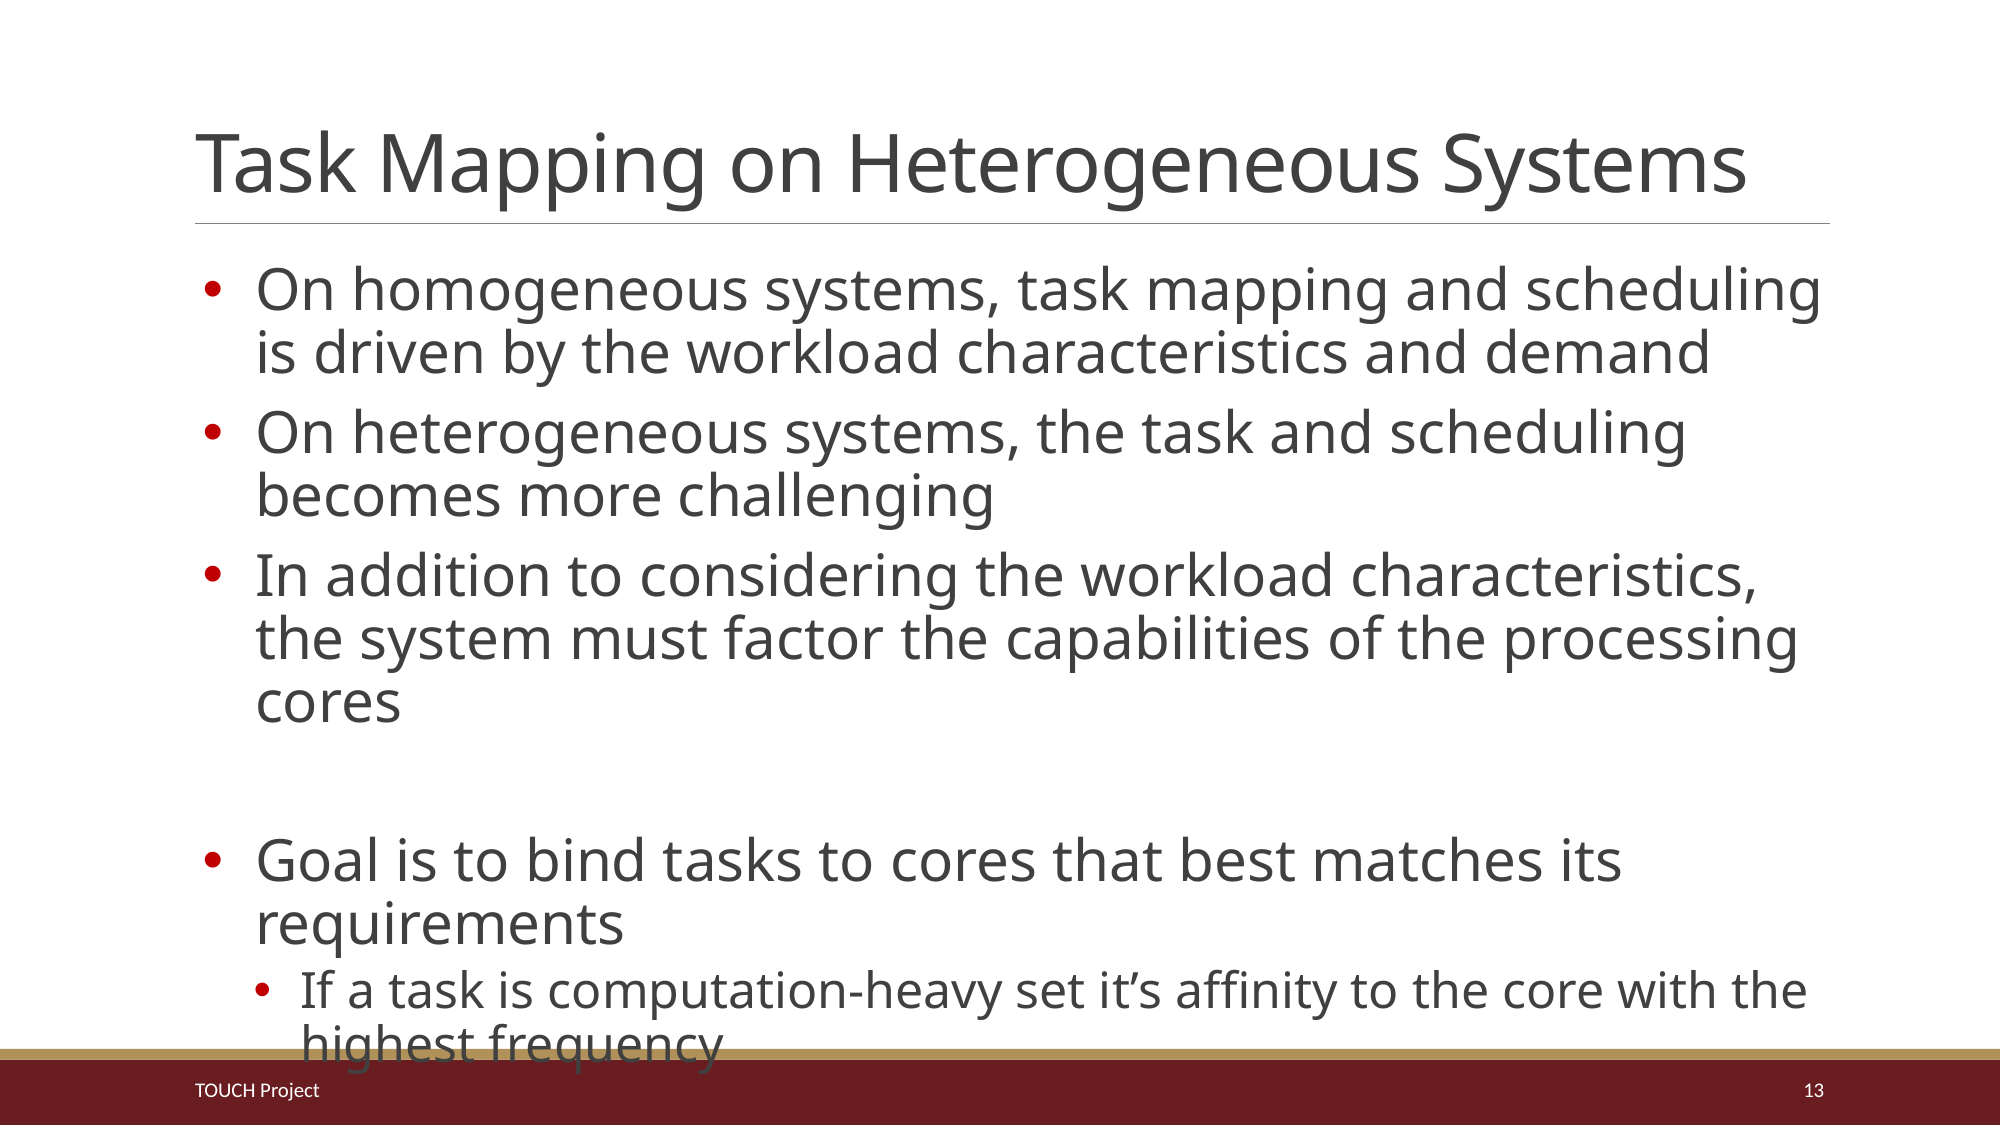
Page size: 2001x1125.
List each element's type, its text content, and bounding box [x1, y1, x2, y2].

slide_number TOUCH Project [180, 1059, 586, 1120]
list On homogeneous systems, task mapping and scheduling is driven by the workload characteristics and demand On heterogeneous systems, the task and scheduling becomes more challenging In addition to considering the workload characteristics, the system must factor the capabilities of the processing cores Goal is to bind tasks to cores that best matches its requirements If a task is computation-heavy set it’s affinity to the core with the highest frequency [180, 253, 1830, 963]
title Task Mapping on Heterogeneous Systems [180, 47, 1830, 217]
slide_number 13 [1624, 1059, 1840, 1120]
